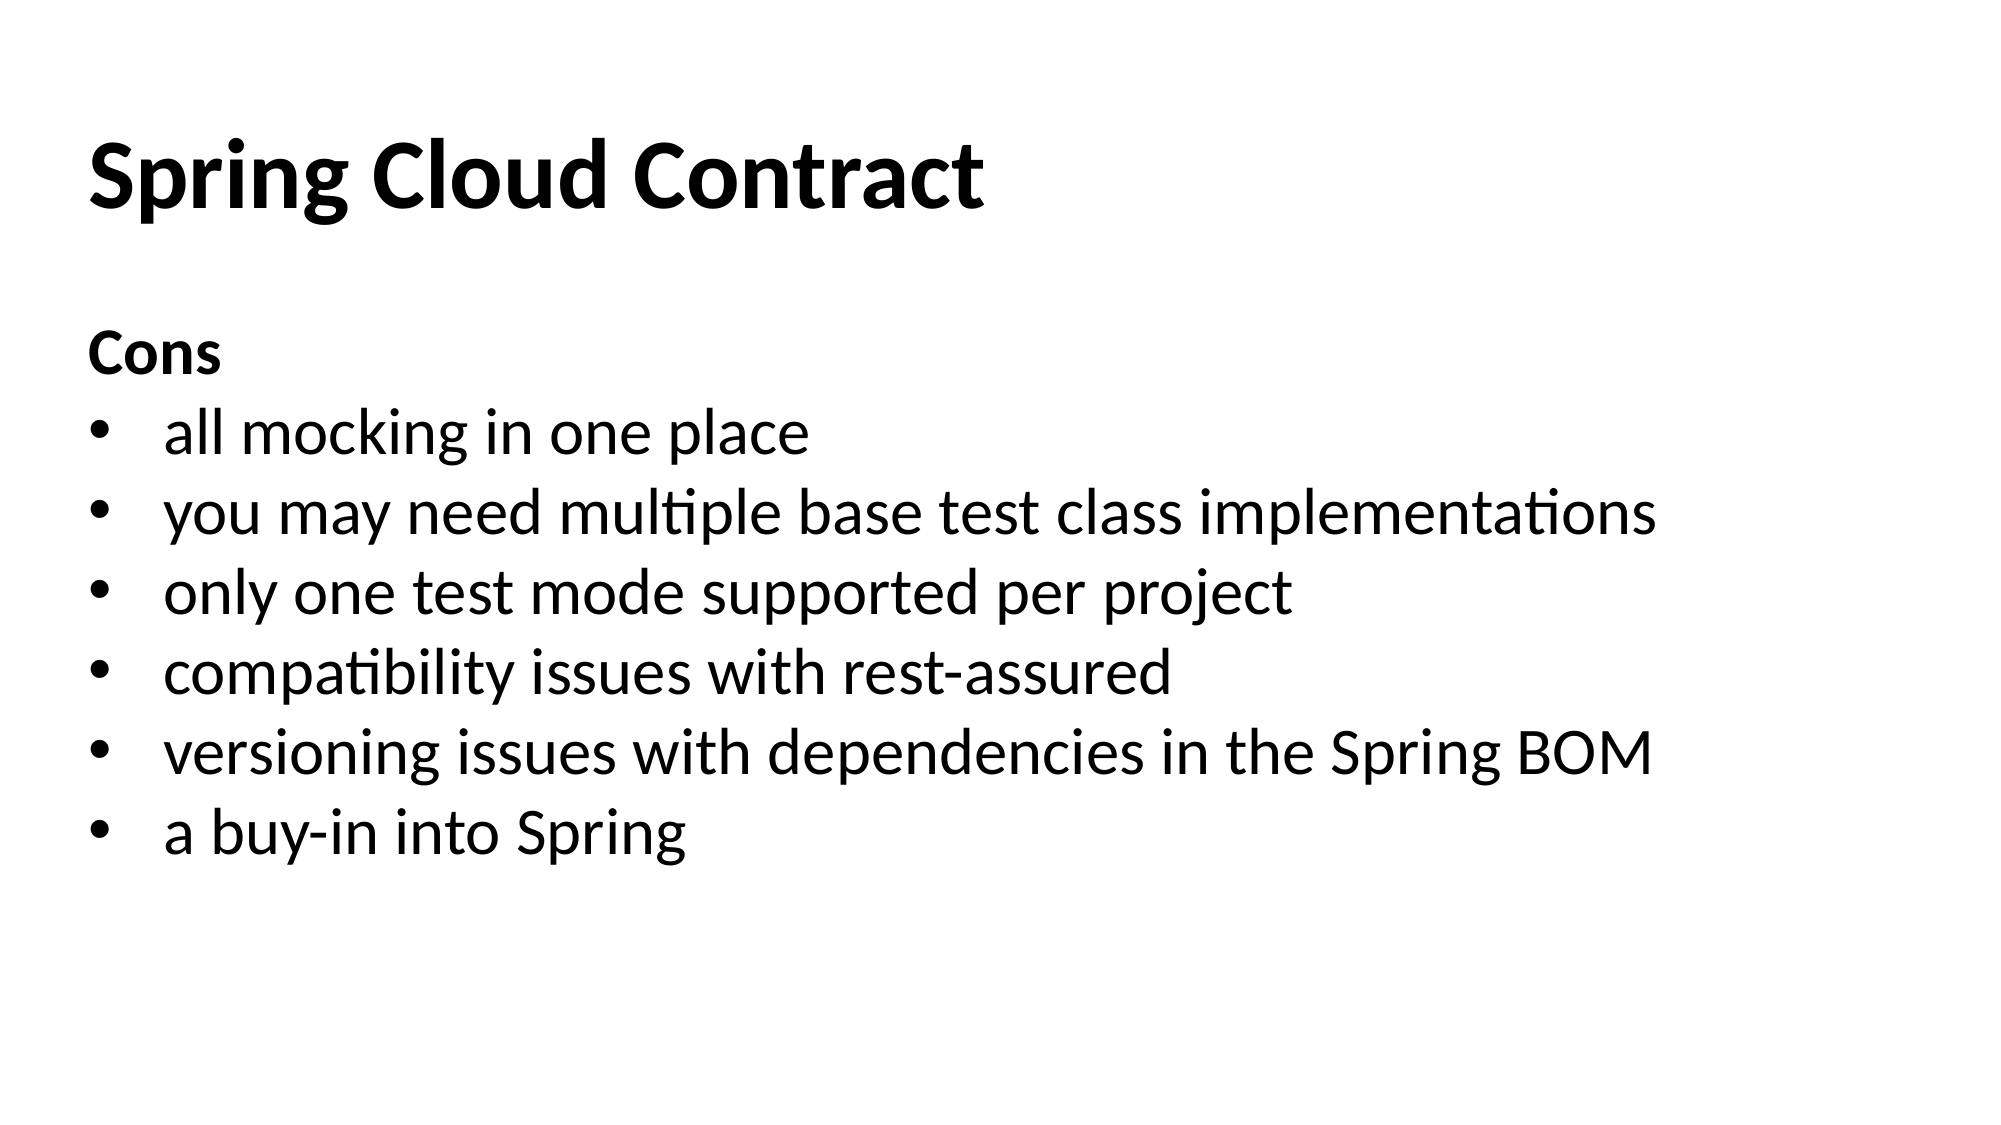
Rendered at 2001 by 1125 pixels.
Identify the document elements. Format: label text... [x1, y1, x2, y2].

text_box Spring Cloud Contract Cons all mocking in one place you may need multiple base test class implementations only one test mode supported per project compatibility issues with rest-assured versioning issues with dependencies in the Spring BOM a buy-in into Spring [73, 100, 1955, 876]
